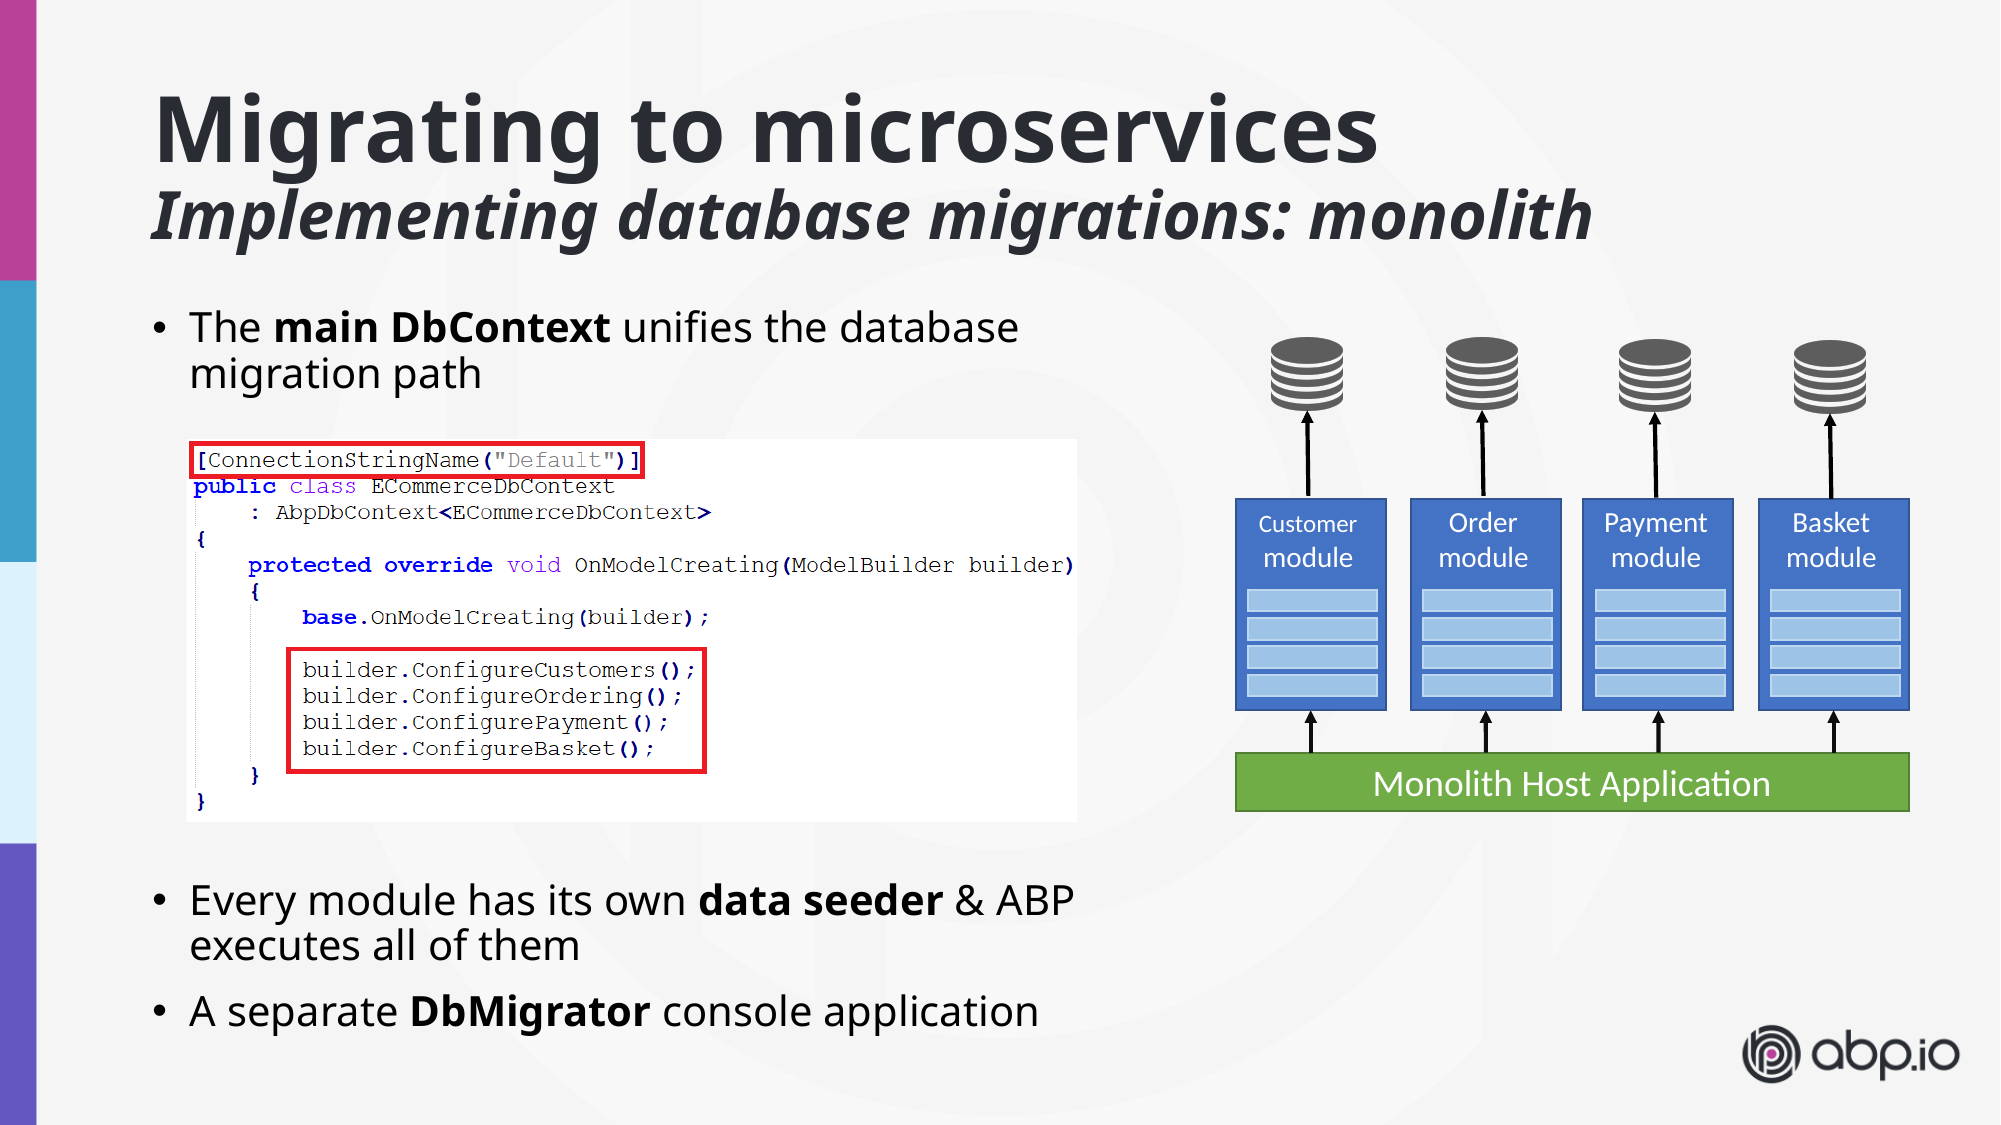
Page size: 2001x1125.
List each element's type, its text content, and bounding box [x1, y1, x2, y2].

text_box [1595, 617, 1726, 641]
text_box [1582, 498, 1734, 711]
text_box [1595, 674, 1726, 697]
text_box [1758, 498, 1910, 711]
text_box Payment module [1587, 495, 1725, 581]
picture [0, 0, 2001, 1125]
list The main DbContext unifies the database migration path Every module has its own data seeder & ABP executes all of them A separate DbMigrator console application [137, 299, 1147, 1073]
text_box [186, 439, 1077, 822]
text_box Monolith Host Application [1235, 752, 1910, 812]
text_box [1595, 645, 1726, 669]
text_box [1247, 617, 1378, 641]
text_box [1422, 674, 1553, 697]
text_box [1422, 617, 1553, 641]
text_box Order module [1414, 495, 1553, 581]
text_box [1410, 498, 1562, 711]
text_box Customer module [1239, 495, 1378, 581]
text_box [1770, 674, 1901, 697]
text_box [1422, 645, 1553, 669]
text_box [1235, 498, 1387, 711]
text_box [1247, 674, 1378, 697]
text_box [1595, 589, 1726, 612]
text_box Basket module [1762, 495, 1901, 581]
title Migrating to microservices Implementing database migrations: monolith [137, 59, 1863, 278]
text_box [1422, 589, 1553, 612]
text_box [1247, 645, 1378, 669]
text_box [1247, 589, 1378, 612]
text_box [1770, 589, 1901, 612]
text_box [1770, 645, 1901, 669]
text_box [1770, 617, 1901, 641]
